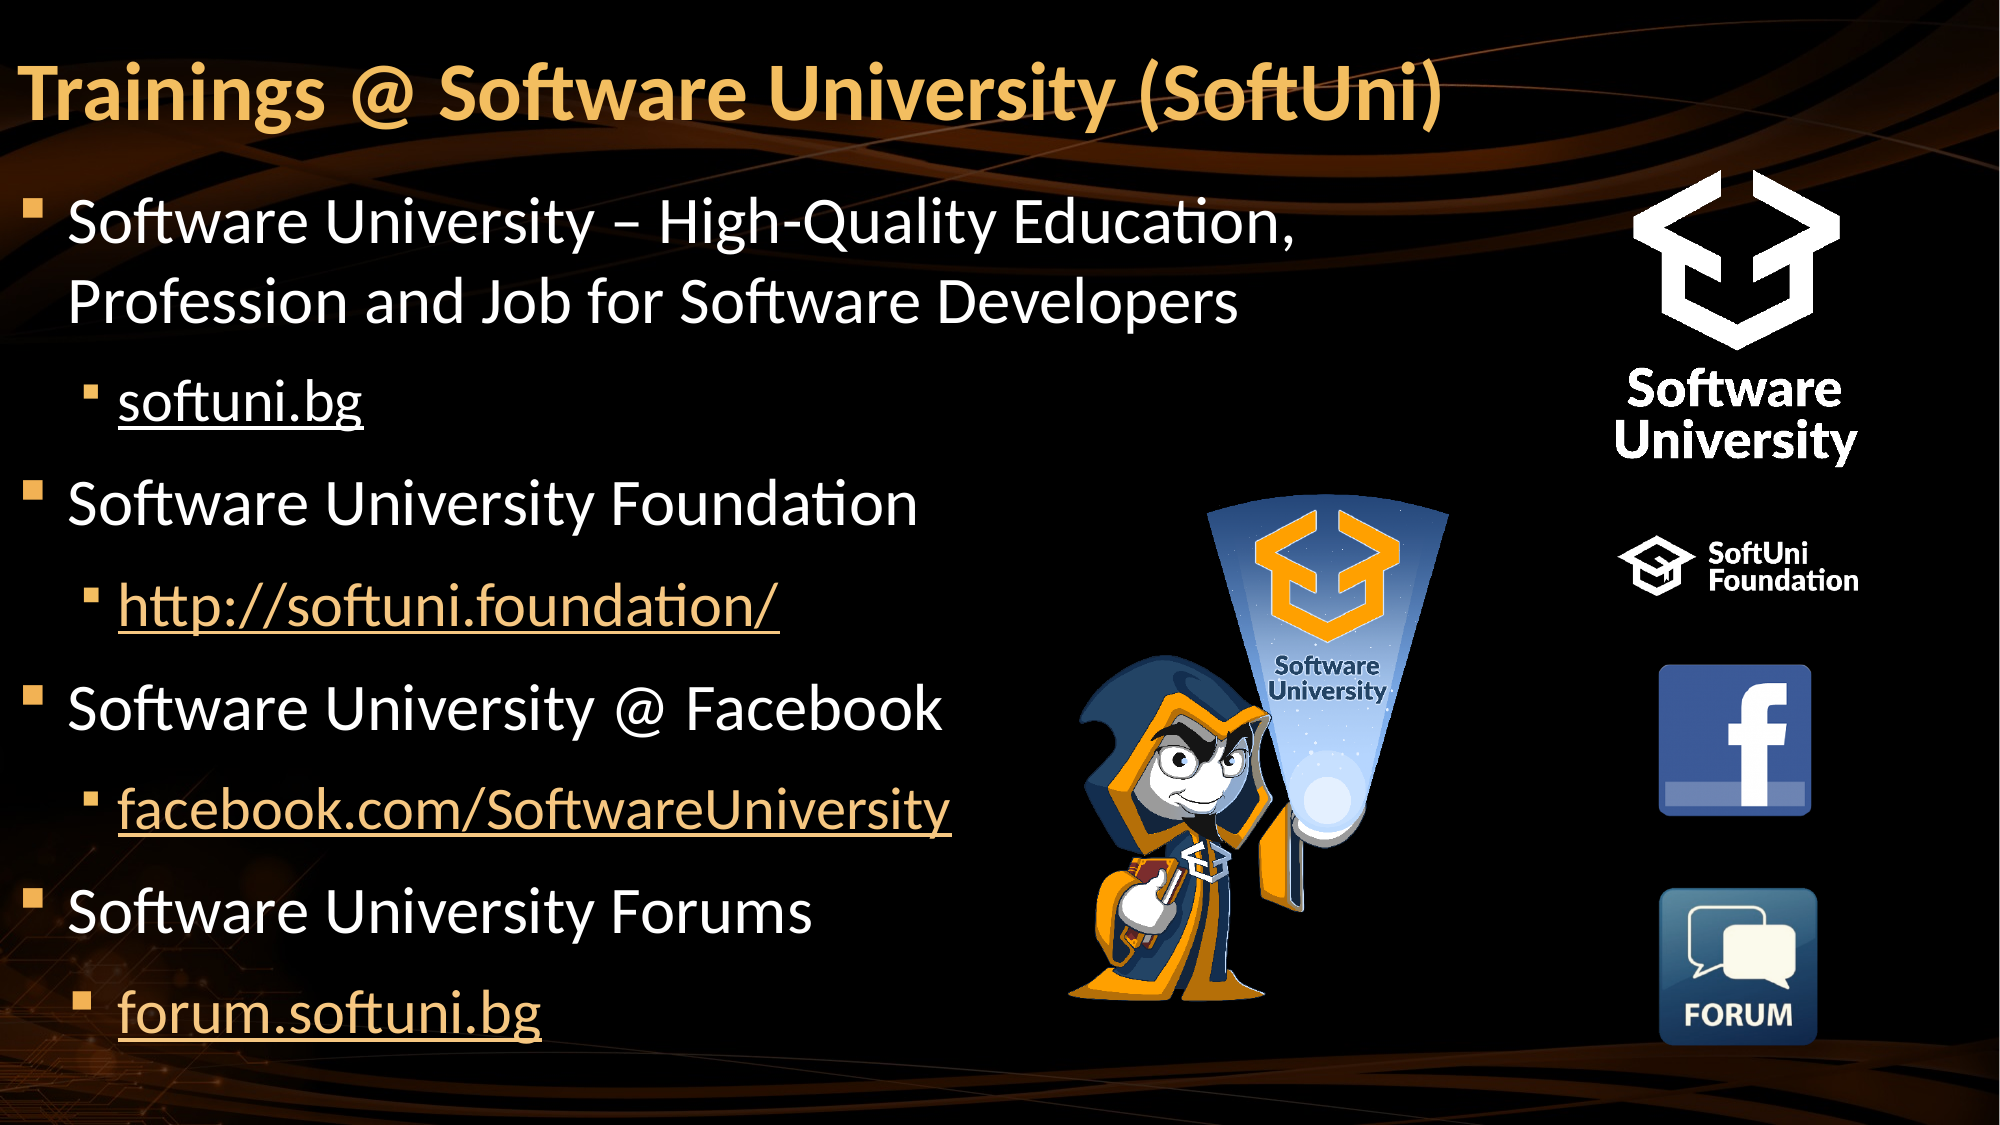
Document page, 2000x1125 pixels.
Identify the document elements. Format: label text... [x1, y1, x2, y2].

picture [0, 0, 2000, 1125]
list Software University – High-Quality Education, Profession and Job for Software Developers softuni.bg Software University Foundation http://softuni.foundation/ Software University @ Facebook facebook.com/SoftwareUniversity Software University Forums forum.softuni.bg [0, 170, 1548, 1096]
picture [1032, 447, 1484, 1048]
title Trainings @ Software University (SoftUni) [0, 16, 1489, 170]
